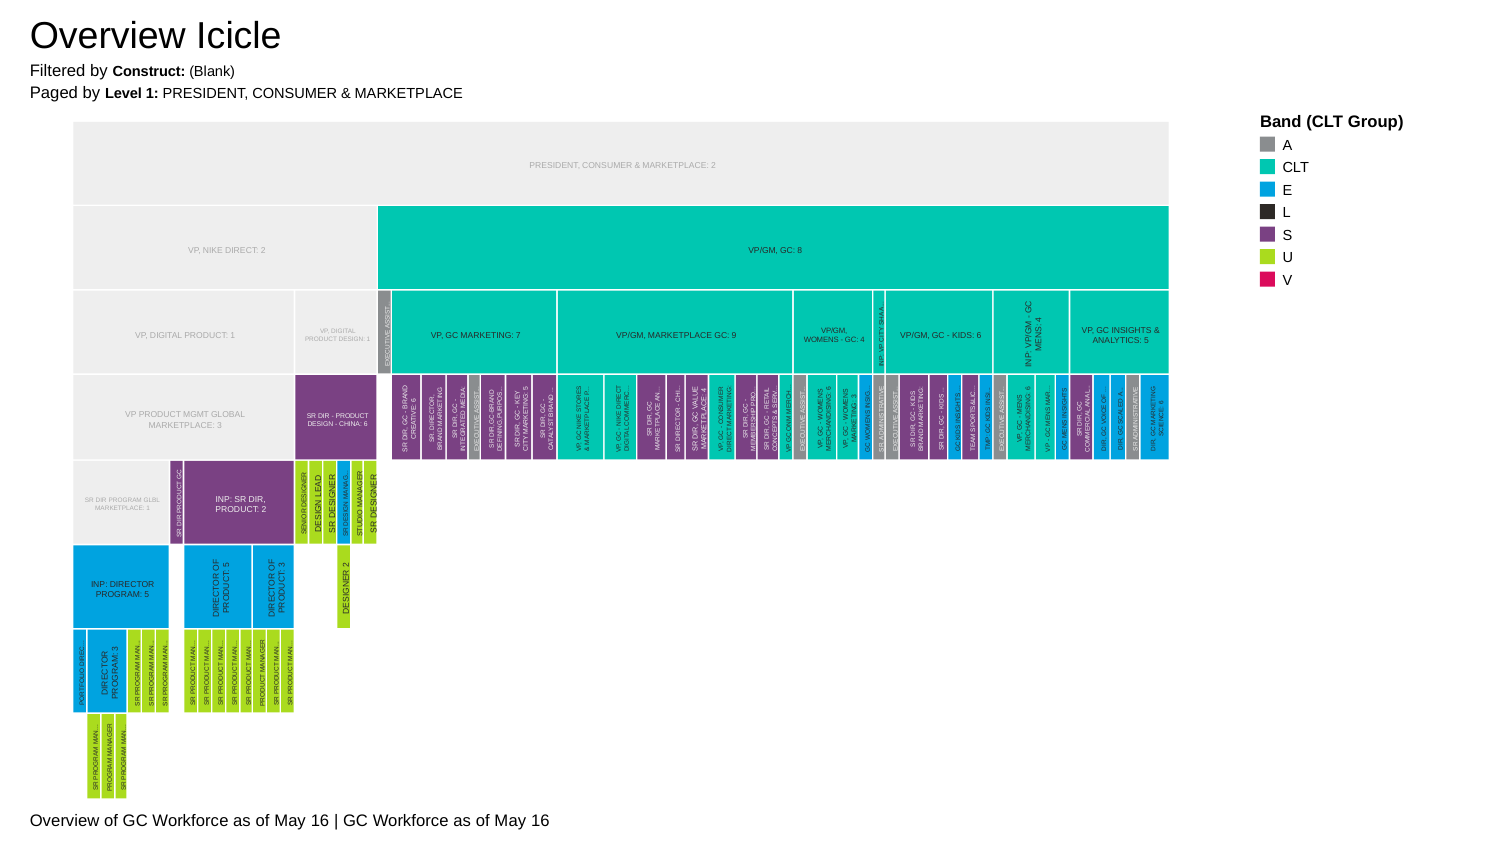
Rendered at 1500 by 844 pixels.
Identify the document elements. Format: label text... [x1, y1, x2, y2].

text_box VP, GC NIKE STORES [574, 386, 581, 452]
text_box SR DIR, GC - [538, 399, 546, 439]
text_box [337, 460, 350, 544]
text_box [295, 460, 308, 544]
text_box VP, GC - MENS [1015, 395, 1022, 443]
text_box [253, 545, 294, 628]
text_box [685, 375, 708, 460]
text_box [1110, 375, 1125, 460]
text_box [337, 545, 350, 628]
text_box [885, 375, 899, 460]
text_box [807, 375, 836, 460]
text_box [378, 290, 391, 374]
text_box SR PROGRAM MAN... [147, 640, 154, 706]
text_box VP, GC MARKETING: 7 [430, 329, 521, 339]
text_box [184, 545, 252, 628]
text_box [142, 629, 155, 713]
text_box ANALYTICS: 5 [1092, 334, 1149, 344]
text_box [1093, 375, 1110, 460]
text_box PROGRAM: 5 [95, 589, 150, 598]
text_box [1056, 375, 1069, 460]
text_box SR. DIRECTOR, [427, 395, 435, 443]
text_box BRAND MARKETING [435, 388, 443, 450]
text_box SR DIR, GC - RETAIL [762, 387, 769, 450]
text_box PRODUCT: 3 [276, 563, 285, 614]
text_box [667, 375, 685, 460]
text_box SR PRODUCT MAN... [188, 641, 196, 705]
text_box SR DIR, GC - KIDS [908, 391, 916, 447]
text_box [637, 375, 666, 460]
text_box DIR, GC VOICE OF ... [1099, 387, 1106, 451]
text_box SR DIR, GC - KEY [512, 390, 520, 448]
text_box GC WOMENS INSIG... [863, 386, 870, 452]
text_box GC KIDS INSIGHTS ... [953, 386, 960, 452]
text_box DIR, GC MARKETING [1148, 387, 1156, 451]
text_box [73, 121, 1169, 205]
text_box VP, GC INSIGHTS & [1081, 324, 1160, 334]
text_box [392, 375, 421, 460]
text_box EXECUTIVE ASSIST... [798, 386, 805, 452]
text_box Filtered by Construct: (Blank) [14, 52, 1455, 75]
text_box [468, 375, 480, 460]
text_box STUDIO MANAGER [355, 470, 363, 537]
text_box VP, GC - CONSUMER [716, 387, 724, 451]
text_box [87, 714, 100, 799]
text_box MARKETPLACE: 1 [95, 504, 150, 511]
text_box CITY MARKETING: 5 [521, 386, 528, 452]
text_box EXECUTIVE ASSIST... [997, 386, 1005, 452]
text_box SR DIR PRODUCT GC [174, 470, 182, 537]
text_box [351, 460, 363, 544]
text_box [295, 290, 377, 374]
text_box [392, 290, 557, 374]
text_box [532, 375, 557, 460]
text_box MENS: 4 [1033, 317, 1042, 352]
text_box & MARKETPLACE P... [582, 387, 590, 451]
text_box TEAM SPORTS&LIC... [968, 386, 976, 452]
text_box INP: VP CITY SHA A... [877, 301, 884, 367]
text_box SR ADMINISTRATIVE [1131, 387, 1138, 451]
text_box [421, 375, 446, 460]
text_box MARKETPLACE: 3 [148, 419, 222, 429]
text_box VP, NIKE DIRECT: 2 [188, 245, 266, 254]
text_box SR DIR, GC [1075, 401, 1082, 437]
text_box MERCHANDISING: 6 [824, 386, 831, 452]
text_box DIRECTOR [99, 651, 108, 696]
text_box WOMENS - GC: 4 [803, 334, 865, 343]
text_box PRODUCT: 5 [220, 563, 230, 614]
text_box [212, 629, 225, 713]
text_box [557, 375, 604, 460]
text_box DESIGN - CHINA: 6 [307, 419, 369, 427]
text_box [364, 460, 377, 544]
text_box DIRECT MARKETING: [724, 386, 732, 452]
text_box CREATIVE: 6 [408, 398, 416, 440]
text_box [240, 629, 252, 713]
text_box MARKETPLACE AN... [653, 387, 660, 451]
text_box [73, 206, 377, 289]
text_box EXECUTIVE ASSIST... [472, 386, 479, 452]
text_box DEFINING,PURPOS... [495, 386, 502, 452]
text_box [557, 290, 793, 374]
text_box PRESIDENT, CONSUMER & MARKETPLACE: 2 [530, 160, 715, 169]
text_box [735, 375, 757, 460]
text_box [1035, 375, 1055, 460]
text_box PRODUCT: 2 [215, 504, 266, 513]
text_box CONCEPTS & SERV... [770, 386, 778, 452]
text_box [170, 460, 183, 544]
text_box VP, DIGITAL [320, 326, 356, 334]
text_box [837, 375, 858, 460]
text_box [506, 375, 532, 460]
text_box [757, 375, 778, 460]
text_box [73, 629, 86, 713]
text_box MERCHANDISING: 6 [1023, 386, 1031, 452]
text_box PROGRAM MANAGER [105, 724, 112, 792]
text_box PRODUCT DESIGN: 1 [305, 334, 371, 342]
text_box SR DIR, GC [645, 401, 652, 437]
text_box VP GC ONM MERCH... [784, 385, 791, 453]
text_box SR DESIGNER [326, 474, 336, 533]
text_box Overview of GC Workforce as of May 16 | GC Workforce as of May 16 [14, 809, 1485, 830]
text_box [993, 290, 1069, 374]
text_box DIRECTOR OF [265, 559, 275, 618]
text_box [604, 375, 636, 460]
text_box [979, 375, 993, 460]
text_box [929, 375, 947, 460]
text_box [885, 290, 993, 374]
text_box SR DIR - PRODUCT [306, 411, 369, 418]
text_box [709, 375, 735, 460]
text_box VP/GM, GC: 8 [748, 245, 803, 254]
text_box DIRECTOR OF [210, 559, 219, 618]
text_box [73, 290, 294, 374]
text_box SR DIR, GC - [740, 399, 748, 439]
text_box EXECUTIVE ASSIST... [891, 386, 898, 452]
text_box SR DIR, GC - [450, 399, 458, 439]
text_box [73, 545, 169, 628]
text_box [253, 629, 266, 713]
text_box PROGRAM: 3 [109, 646, 118, 700]
text_box SENIOR DESIGNER [299, 472, 307, 536]
text_box MEMBERSHIP PRO... [749, 387, 756, 451]
text_box VP/GM, [820, 325, 848, 334]
text_box DESIGN LEAD [312, 475, 322, 533]
text_box [101, 714, 114, 799]
text_box [962, 375, 979, 460]
text_box INTEGRATED MEDIA: [458, 386, 466, 451]
text_box VP, GC - WOMENS [815, 389, 823, 449]
text_box CATALYST BRAND ... [546, 387, 554, 451]
text_box [226, 629, 239, 713]
text_box [873, 375, 885, 460]
text_box [184, 460, 294, 544]
text_box VP, GC - WOMENS [841, 389, 848, 449]
text_box INP: VP/GM - GC [1022, 301, 1032, 368]
text_box [1007, 375, 1035, 460]
text_box DESIGNER 2 [340, 562, 349, 614]
text_box INP: DIRECTOR [91, 578, 155, 588]
text_box [309, 460, 322, 544]
text_box VP, GC - NIKE DIRECT [614, 385, 621, 453]
text_box VP/GM, MARKETPLACE GC: 9 [616, 329, 737, 339]
text_box SR DESIGNER [368, 474, 377, 533]
text_box [156, 629, 169, 713]
text_box SR PROGRAM MAN... [119, 725, 126, 791]
text_box [281, 629, 294, 713]
text_box SR PROGRAM MAN... [161, 640, 168, 706]
text_box SR PRODUCT MAN... [202, 641, 209, 705]
text_box INP: SR DIR, [215, 494, 266, 503]
text_box COMMERCIAL ANAL... [1083, 385, 1090, 453]
text_box [779, 375, 793, 460]
text_box SR PRODUCT MAN... [216, 641, 223, 705]
text_box SR PROGRAM MAN... [133, 640, 140, 706]
text_box TMP: GC KIDS INSI... [983, 387, 991, 451]
text_box BRAND MARKETING: [916, 387, 924, 451]
text_box MARKETPLACE: 4 [699, 388, 707, 450]
text_box [295, 375, 377, 460]
text_box DIGITAL COMMERC... [622, 386, 629, 452]
text_box [873, 290, 885, 374]
text_box [481, 375, 505, 460]
text_box MARKETING: 3 [849, 395, 857, 443]
text_box SR PRODUCT MAN... [230, 641, 237, 705]
text_box SR DIR, GC - BRAND [400, 385, 408, 453]
text_box [899, 375, 928, 460]
text_box [378, 206, 1169, 289]
text_box VP/GM, GC - KIDS: 6 [900, 329, 982, 339]
text_box Overview Icicle [14, 15, 1455, 52]
text_box [267, 629, 280, 713]
text_box VP - GC MENS MAR... [1043, 386, 1051, 452]
text_box VP PRODUCT MGMT GLOBAL [125, 409, 246, 418]
text_box [446, 375, 468, 460]
text_box PORTFOLIO DIREC... [77, 641, 85, 705]
text_box Paged by Level 1: PRESIDENT, CONSUMER & MARKETPLACE [14, 75, 1455, 98]
text_box VP, DIGITAL PRODUCT: 1 [135, 329, 235, 339]
text_box SR PROGRAM MAN... [91, 725, 98, 791]
text_box [73, 375, 294, 460]
text_box SCIENCE: 6 [1157, 401, 1164, 437]
text_box SR DESIGN MANAG... [341, 471, 348, 537]
text_box [115, 714, 127, 799]
text_box [948, 375, 961, 460]
text_box [323, 460, 336, 544]
text_box PRODUCT MANAGER [258, 640, 265, 706]
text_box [1259, 112, 1485, 287]
text_box SR DIR, GC VALUE [690, 386, 698, 452]
text_box [128, 629, 141, 713]
text_box [859, 375, 872, 460]
text_box SR PRODUCT MAN... [272, 641, 279, 705]
text_box [1126, 375, 1139, 460]
text_box SR. ADMINISTRATIVE [877, 386, 884, 452]
text_box SR PRODUCT MAN... [286, 641, 293, 705]
text_box SR PRODUCT MAN... [244, 641, 251, 705]
text_box [198, 629, 211, 713]
text_box [184, 629, 197, 713]
text_box [793, 375, 807, 460]
text_box SR DIRECTOR - CHI... [673, 386, 680, 452]
text_box [993, 375, 1007, 460]
text_box SR DIR PROGRAM GLBL [85, 496, 160, 503]
text_box [793, 290, 872, 374]
text_box [1070, 375, 1093, 460]
text_box EXECUTIVE ASSIST... [383, 301, 390, 367]
text_box [73, 460, 169, 544]
text_box [87, 629, 127, 713]
text_box [1070, 290, 1169, 374]
text_box DIR, GC SCALED A... [1116, 387, 1123, 451]
text_box GC MENS INSIGHTS [1060, 388, 1067, 450]
text_box [1140, 375, 1169, 460]
text_box SR DIR,GC-BRAND [487, 390, 494, 448]
text_box SR DIR, GC - KIDS ... [937, 387, 944, 450]
